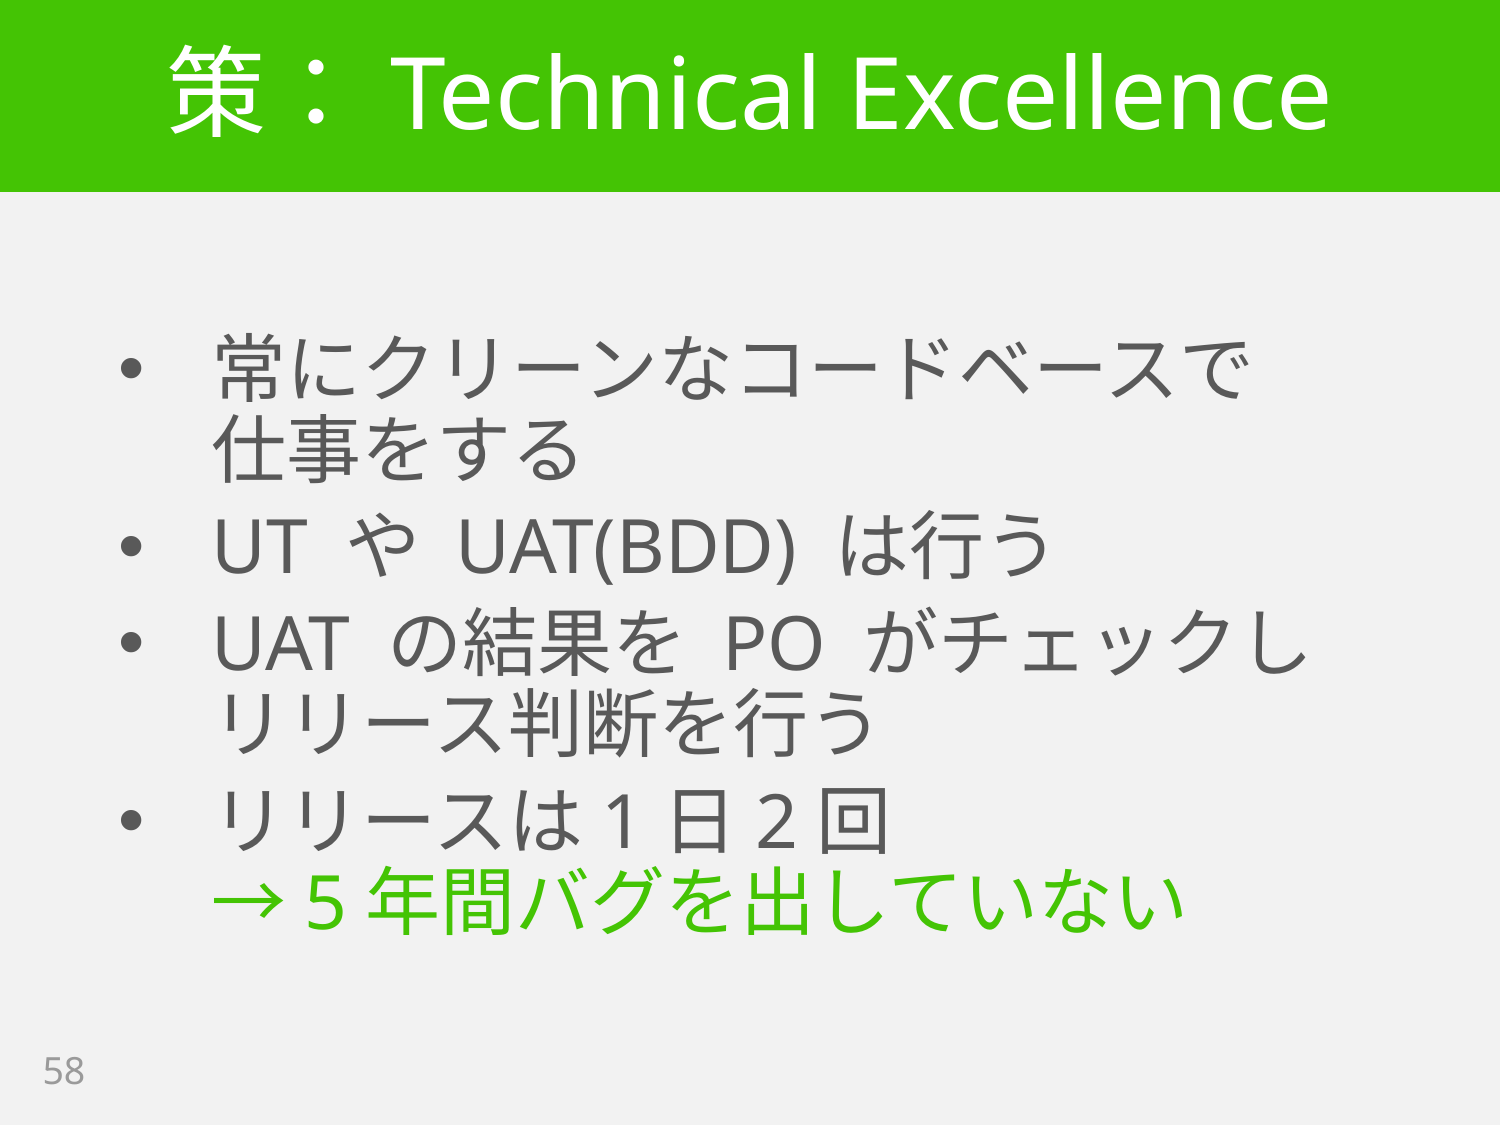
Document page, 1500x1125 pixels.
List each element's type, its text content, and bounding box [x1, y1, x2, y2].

slide_number 58 [27, 1042, 146, 1102]
title 策：Technical Excellence [0, 53, 1500, 140]
list 常にクリーンなコードベースで 仕事をする UT や UAT(BDD) は行う UAT の結果を PO がチェックし リリース判断を行う リリースは1日2回 →5年間バグを出していない [103, 277, 1397, 1000]
